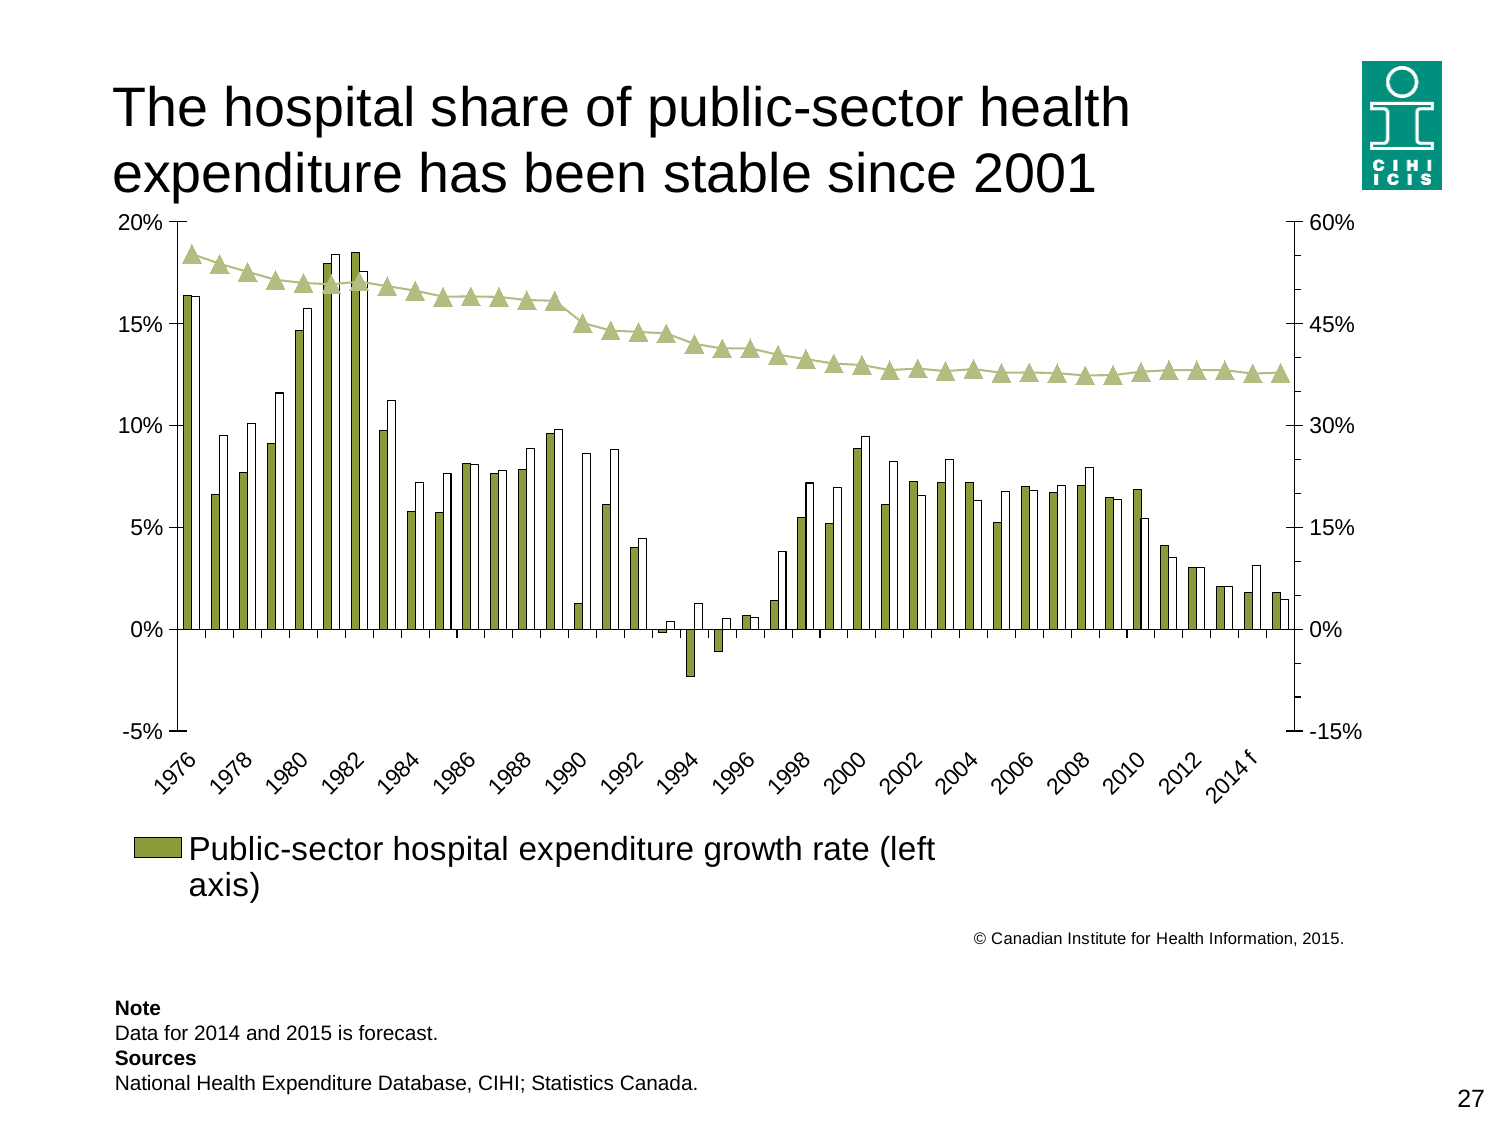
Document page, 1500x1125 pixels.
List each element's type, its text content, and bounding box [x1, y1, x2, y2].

picture [1362, 61, 1442, 190]
title The hospital share of public-sector health expenditure has been stable since 2001 [97, 63, 1350, 213]
text_box Note Data for 2014 and 2015 is forecast. Sources National Health Expenditure Database, CIHI; Statistics Canada. [99, 987, 738, 1103]
slide_number 27 [1337, 1074, 1500, 1125]
chart [112, 199, 1363, 951]
